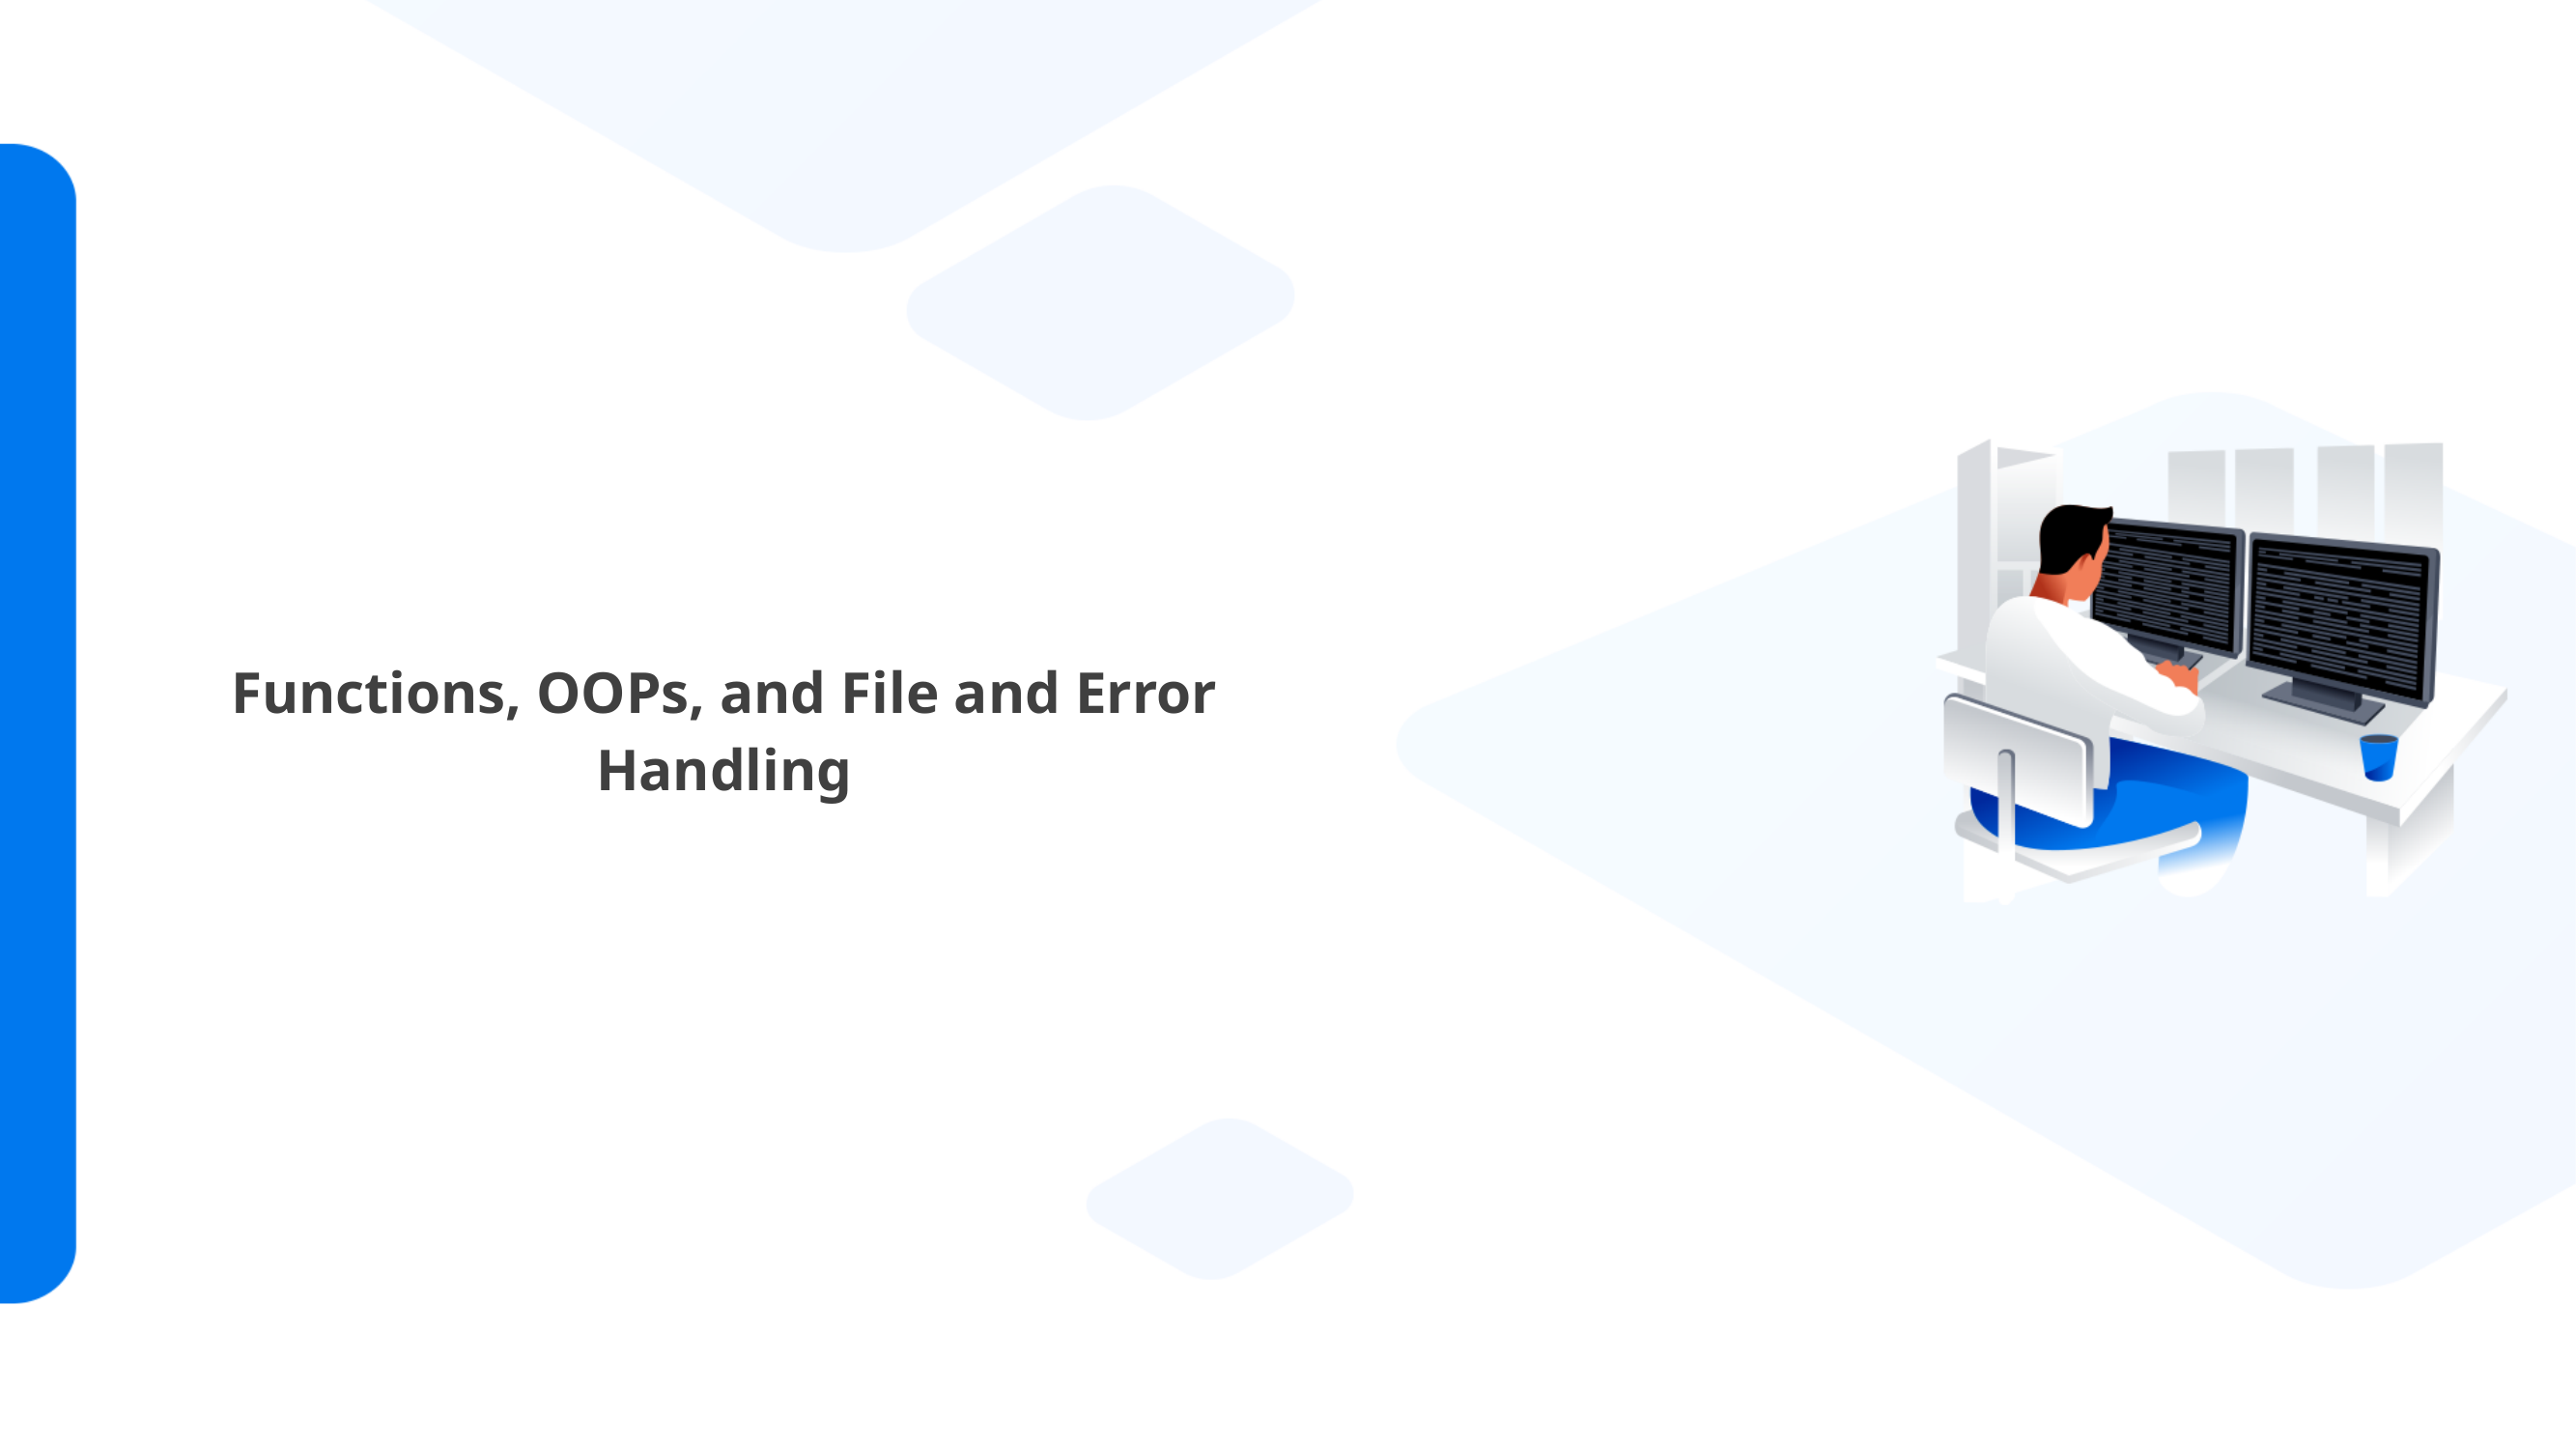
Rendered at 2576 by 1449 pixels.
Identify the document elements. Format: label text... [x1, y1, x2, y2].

list Functions, OOPs, and File and Error Handling [103, 651, 1345, 797]
picture [0, 0, 2576, 1449]
